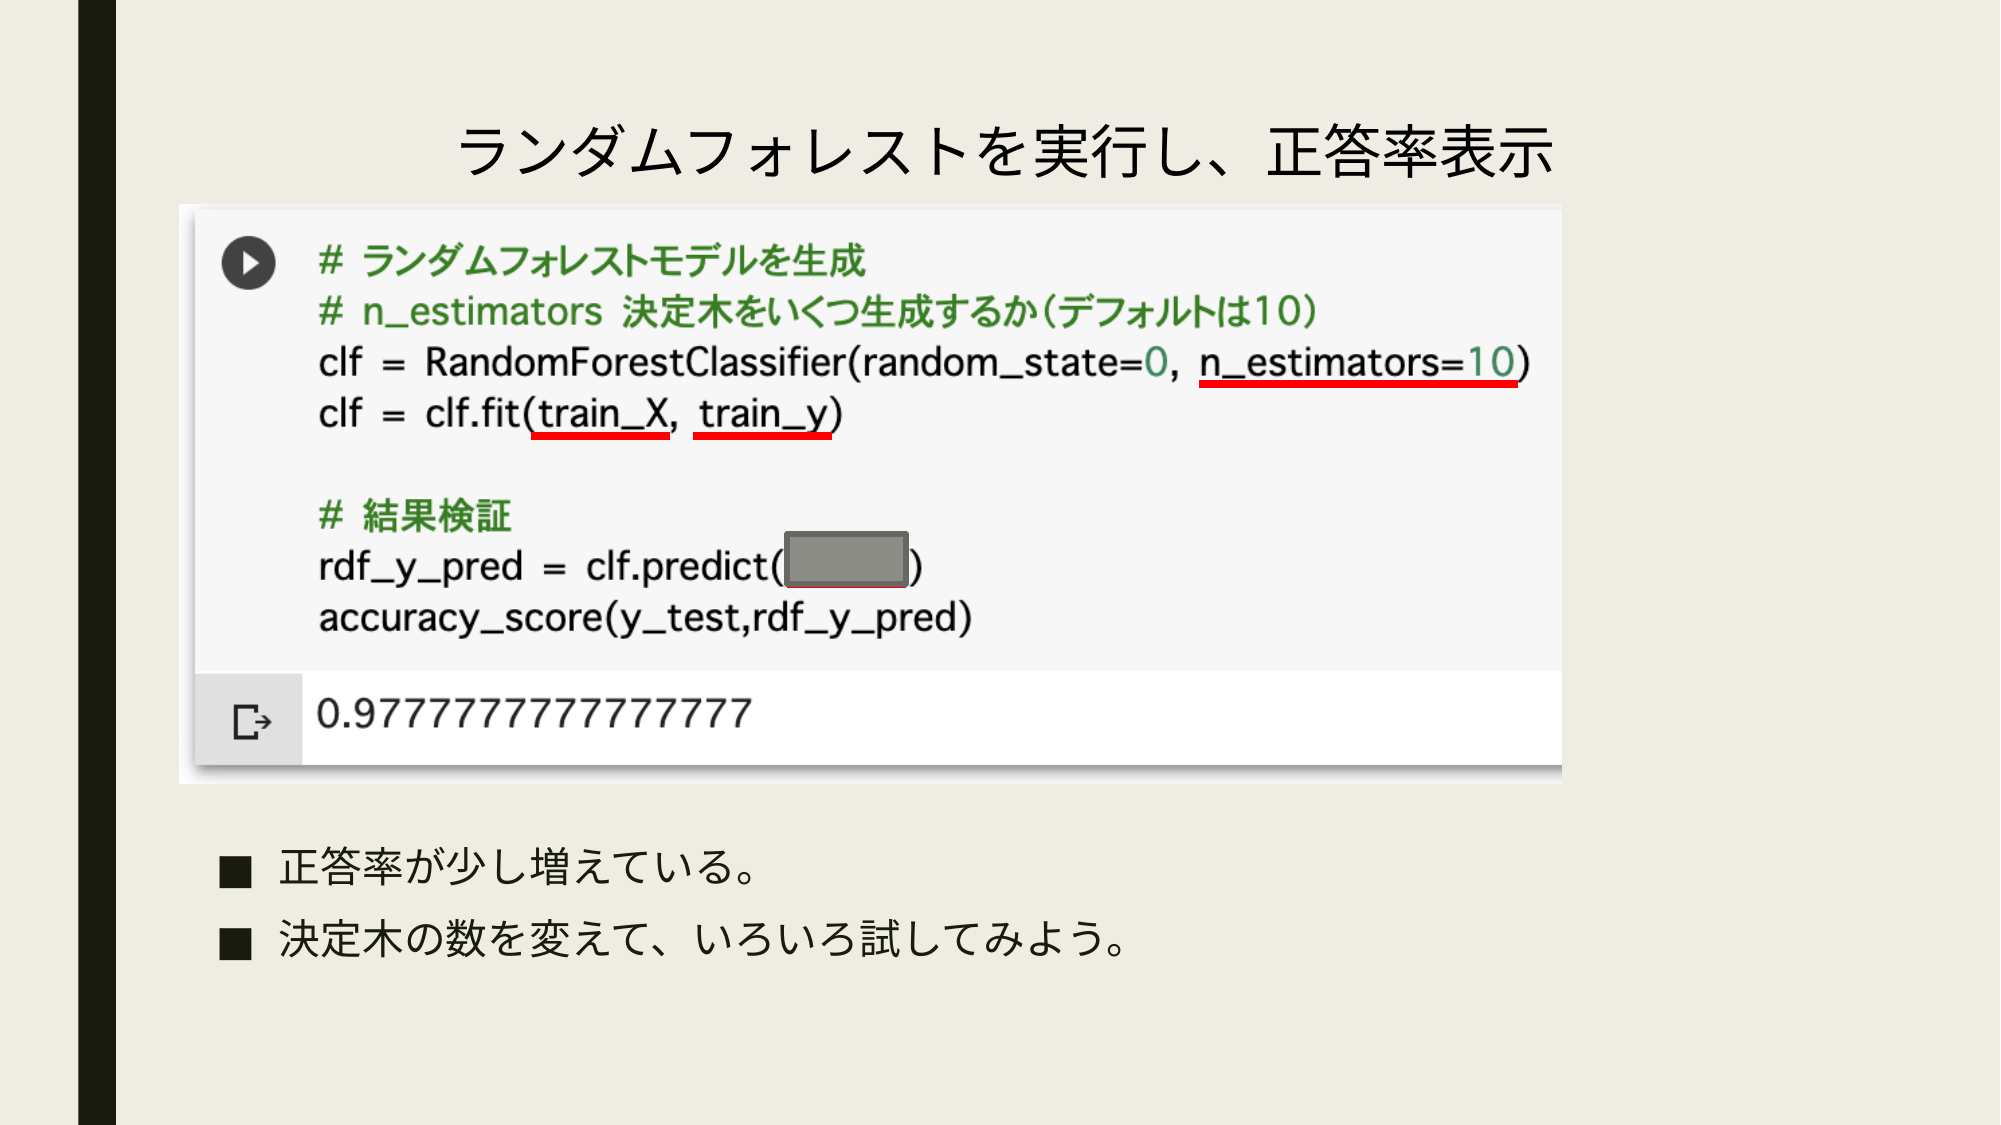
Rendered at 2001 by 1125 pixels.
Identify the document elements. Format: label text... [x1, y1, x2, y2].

picture [179, 204, 1562, 784]
text_box ランダムフォレストを実行し、正答率表示 [438, 107, 1634, 192]
text_box 正答率が少し増えている。 決定木の数を変えて、いろいろ試してみよう。 [200, 837, 1846, 1099]
